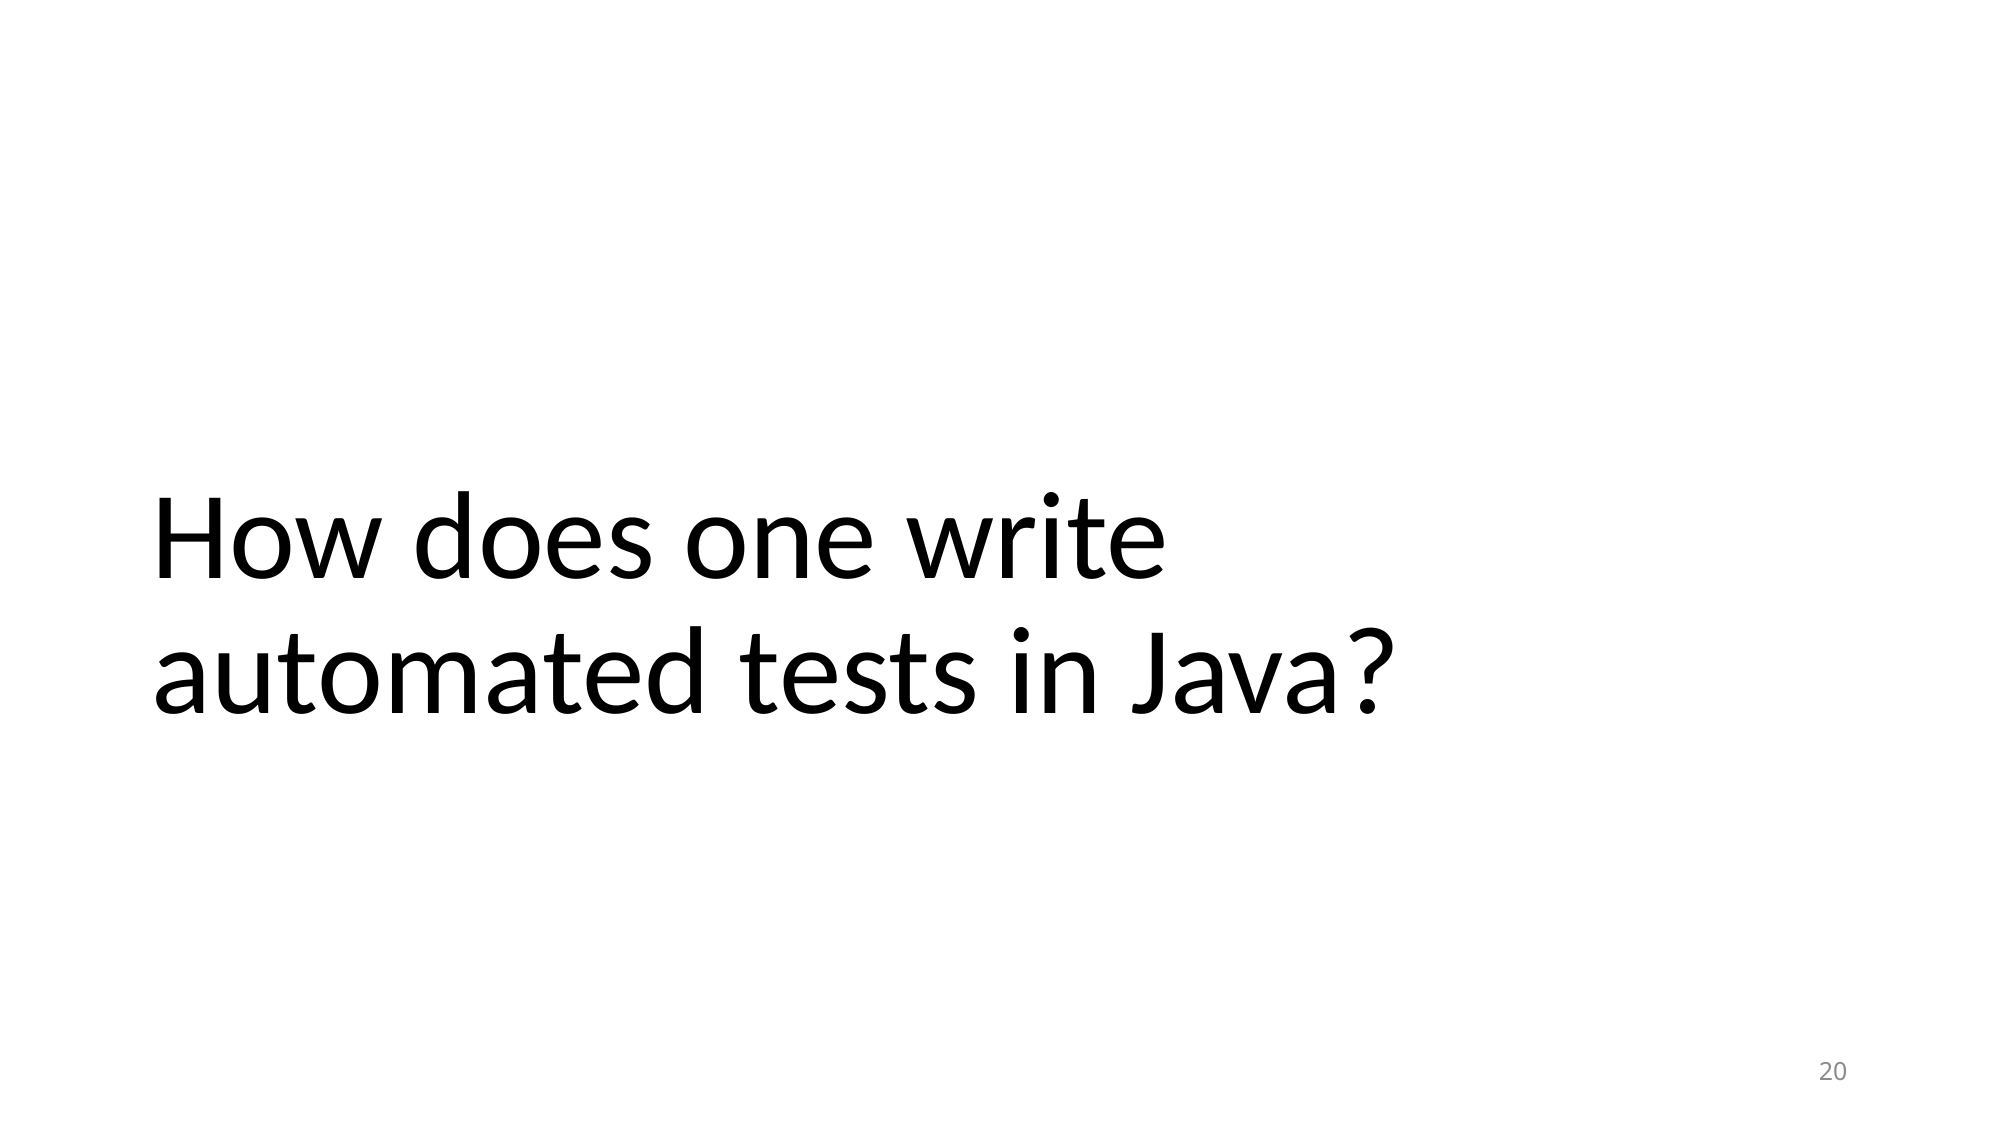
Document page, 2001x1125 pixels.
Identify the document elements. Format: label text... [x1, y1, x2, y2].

title How does one write automated tests in Java? [136, 280, 1862, 749]
slide_number 20 [1412, 1042, 1863, 1103]
